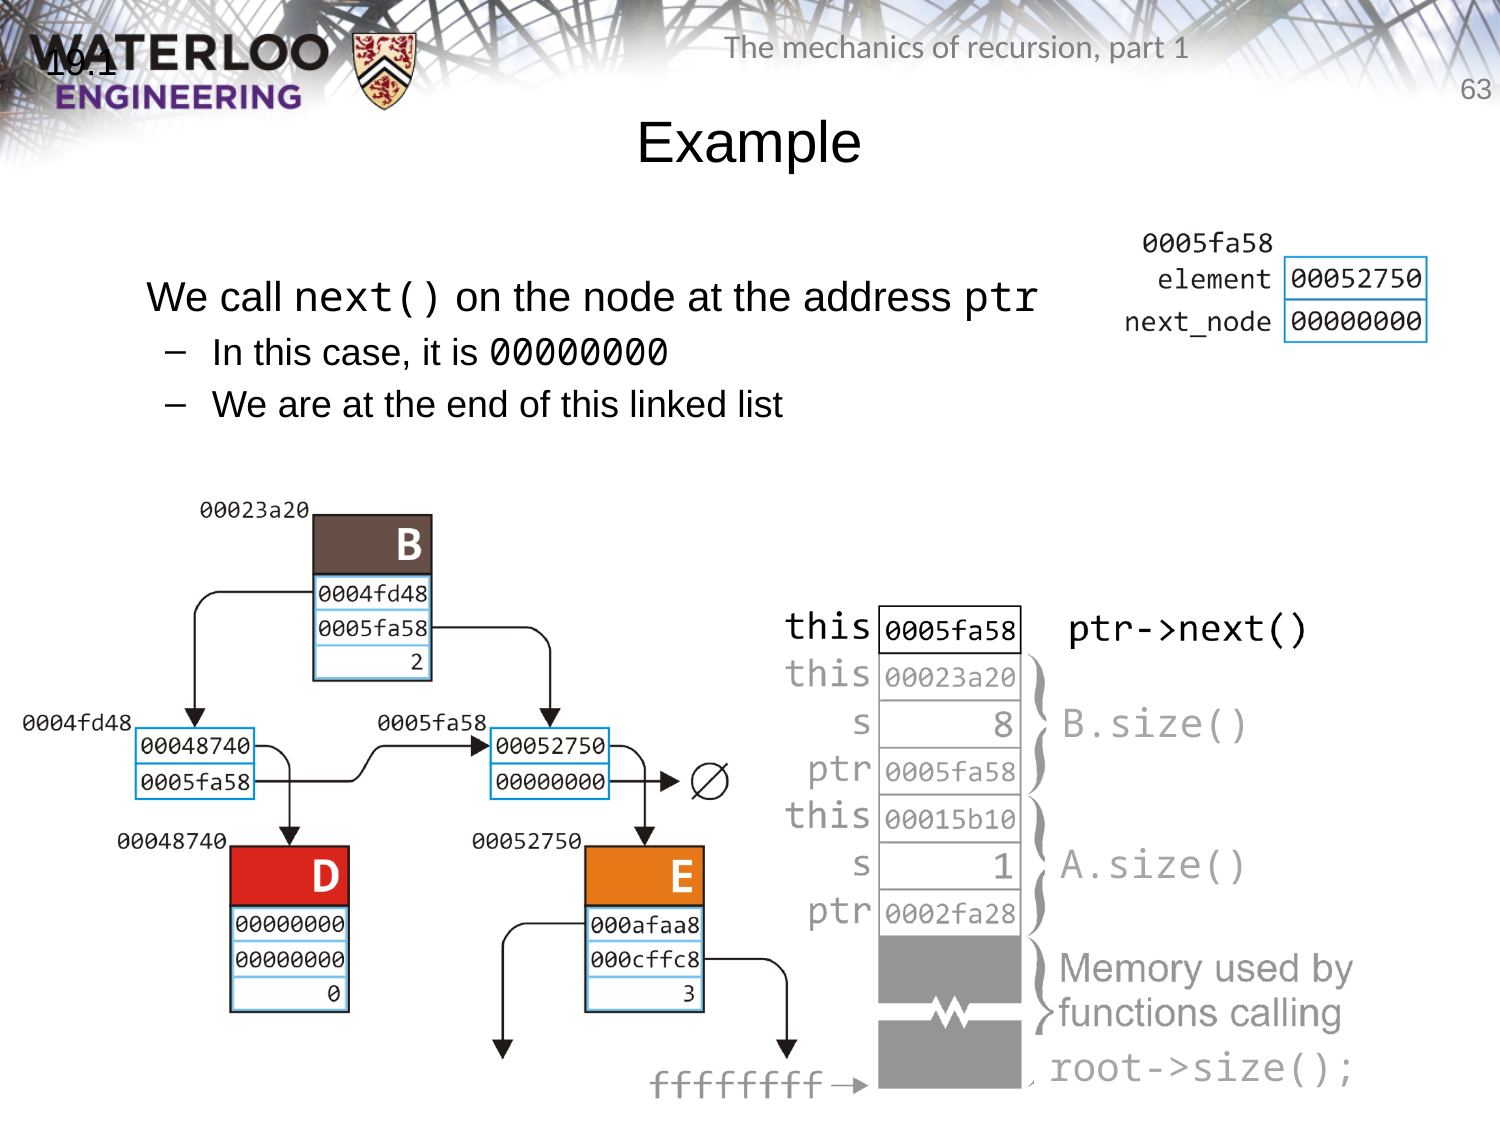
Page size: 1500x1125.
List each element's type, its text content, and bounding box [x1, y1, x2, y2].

picture [0, 0, 1500, 1125]
list We call next() on the node at the address ptr In this case, it is 00000000 We are at the end of this linked list [74, 262, 638, 490]
text_box 19.1 [30, 30, 133, 91]
title Example [74, 44, 1426, 233]
